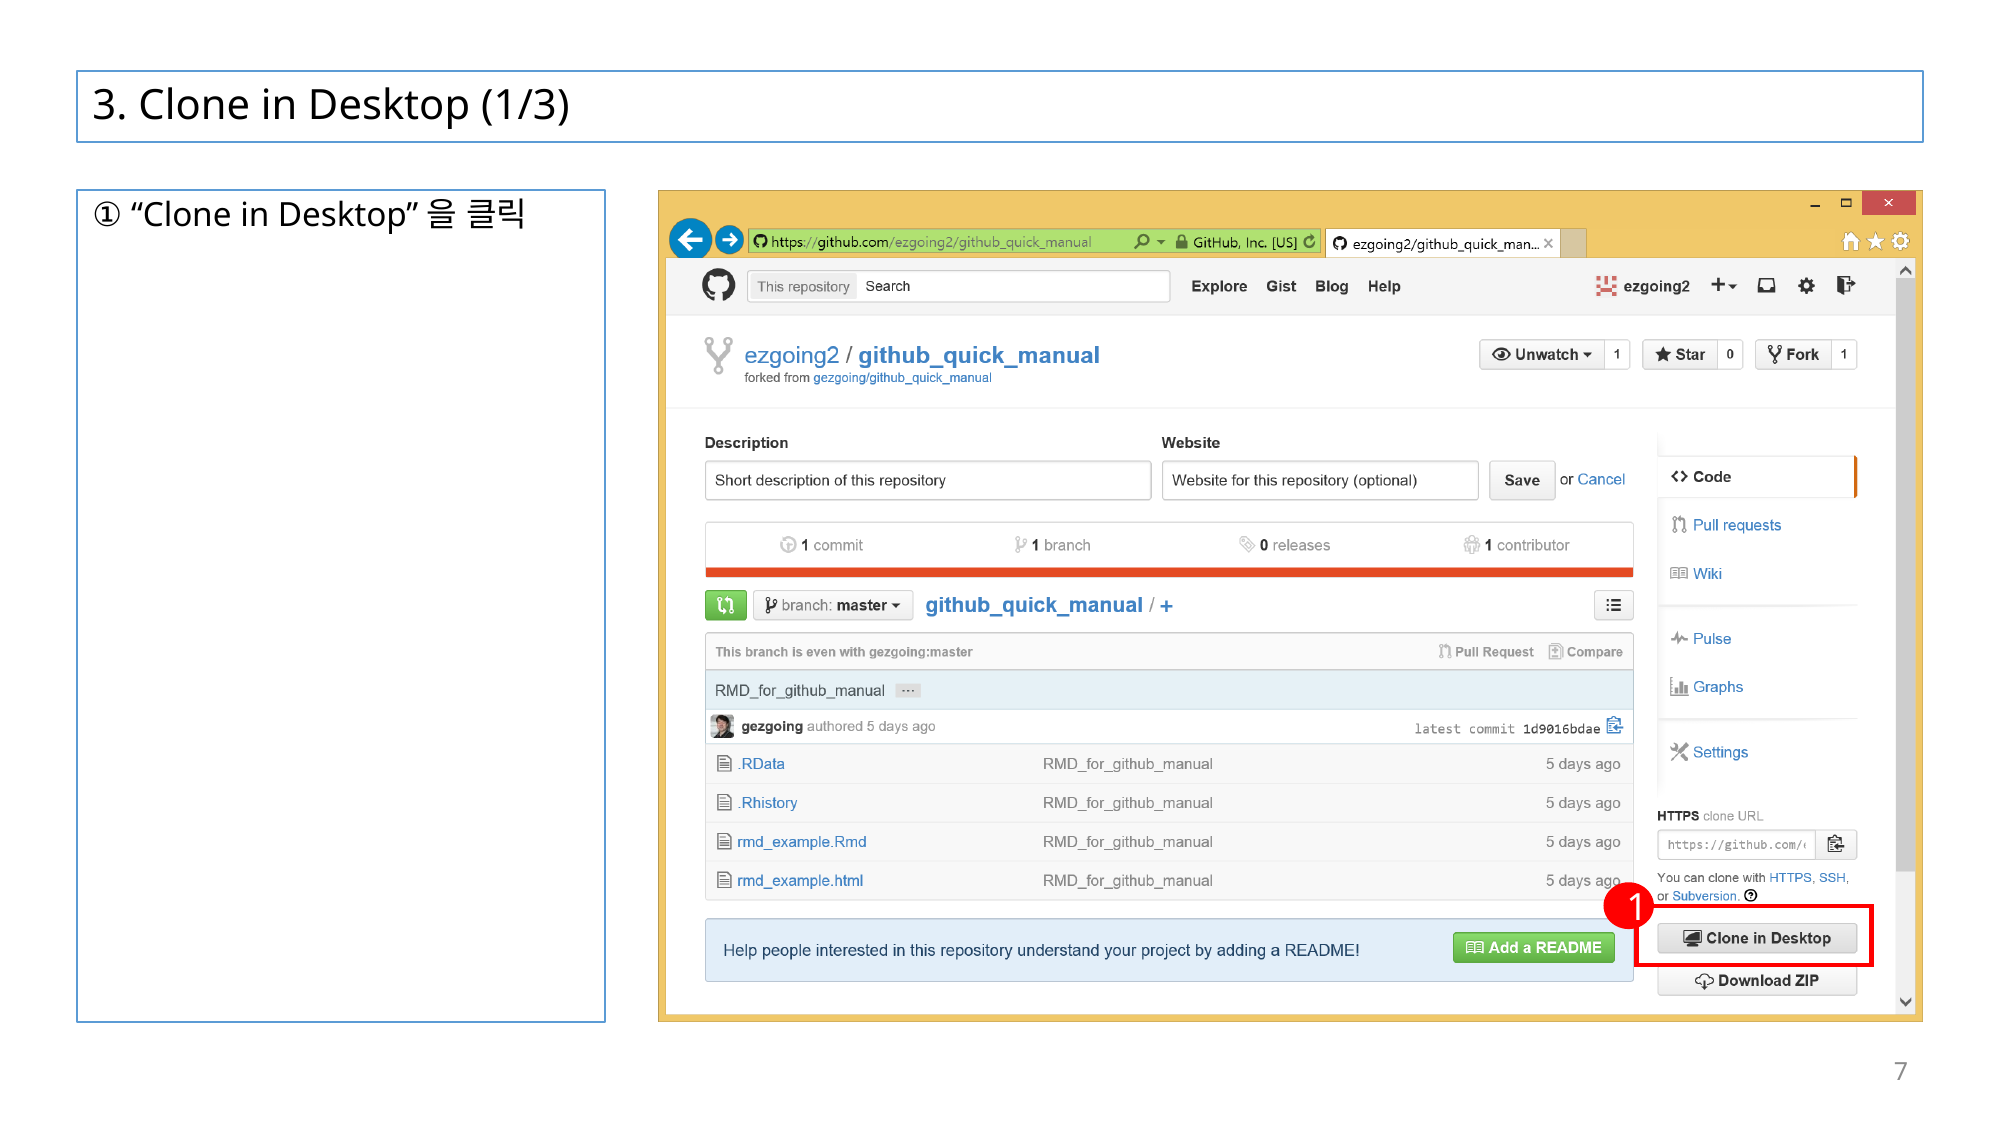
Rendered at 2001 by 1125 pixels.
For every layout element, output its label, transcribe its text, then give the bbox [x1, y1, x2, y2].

slide_number 7 [1472, 1042, 1923, 1103]
picture [657, 190, 1923, 1022]
list ① “Clone in Desktop”을 클릭 [76, 189, 606, 1023]
title 3. Clone in Desktop (1/3) [76, 70, 1924, 143]
